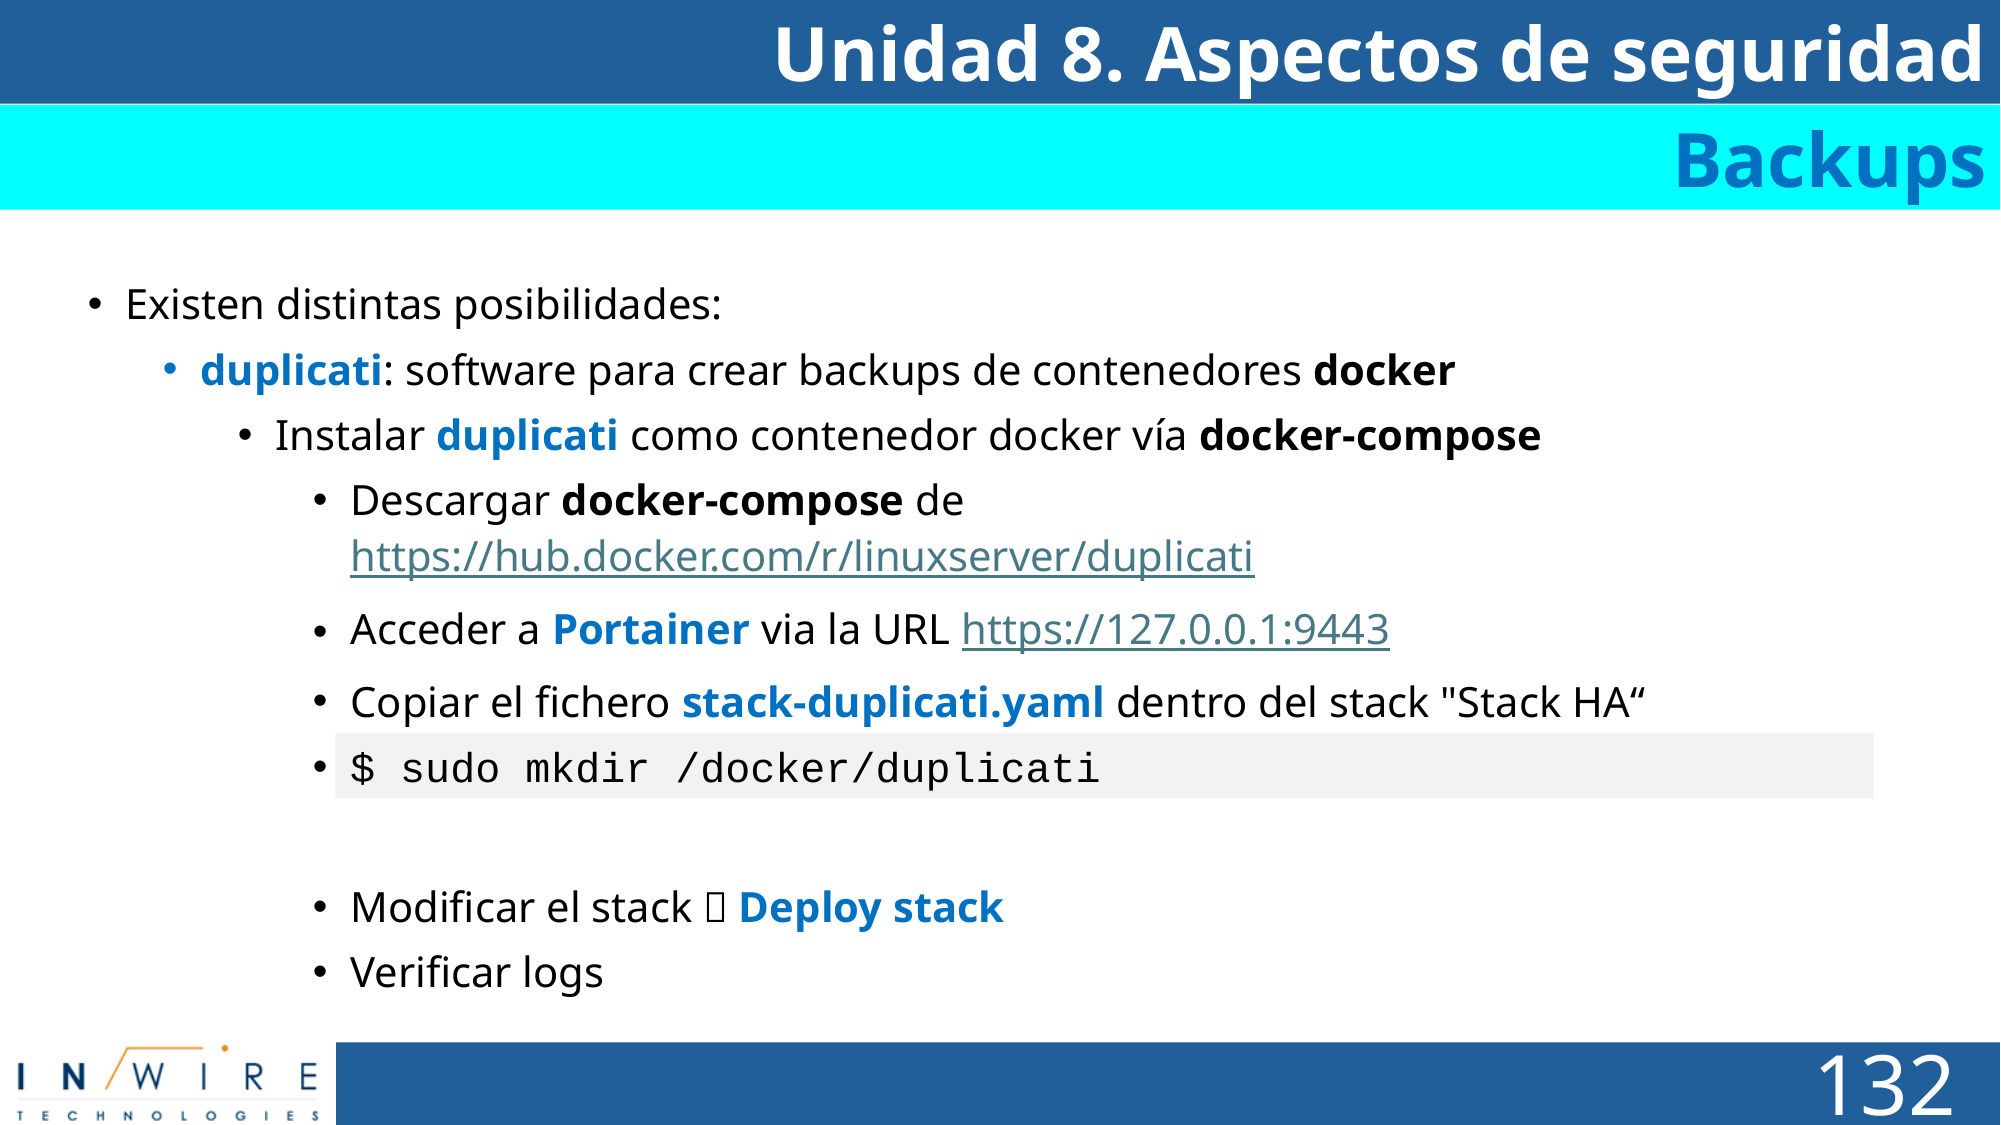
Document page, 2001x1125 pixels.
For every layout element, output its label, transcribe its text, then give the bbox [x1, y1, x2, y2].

text_box Backups [0, 104, 2000, 210]
picture [0, 1037, 336, 1125]
text_box Unidad 8. Aspectos de seguridad [0, 0, 2000, 104]
text_box $ sudo mkdir /docker/duplicati [335, 733, 1874, 798]
list Existen distintas posibilidades: duplicati: software para crear backups de contenedores docker Instalar duplicati como contenedor docker vía docker-compose Descargar docker-compose de https://hub.docker.com/r/linuxserver/duplicati Acceder a Portainer via la URL https://127.0.0.1:9443 Copiar el fichero stack-duplicati.yaml dentro del stack "Stack HA“ Crear el directorio /docker/duplicati Modificar el stack  Deploy stack Verificar logs [72, 265, 1863, 1014]
